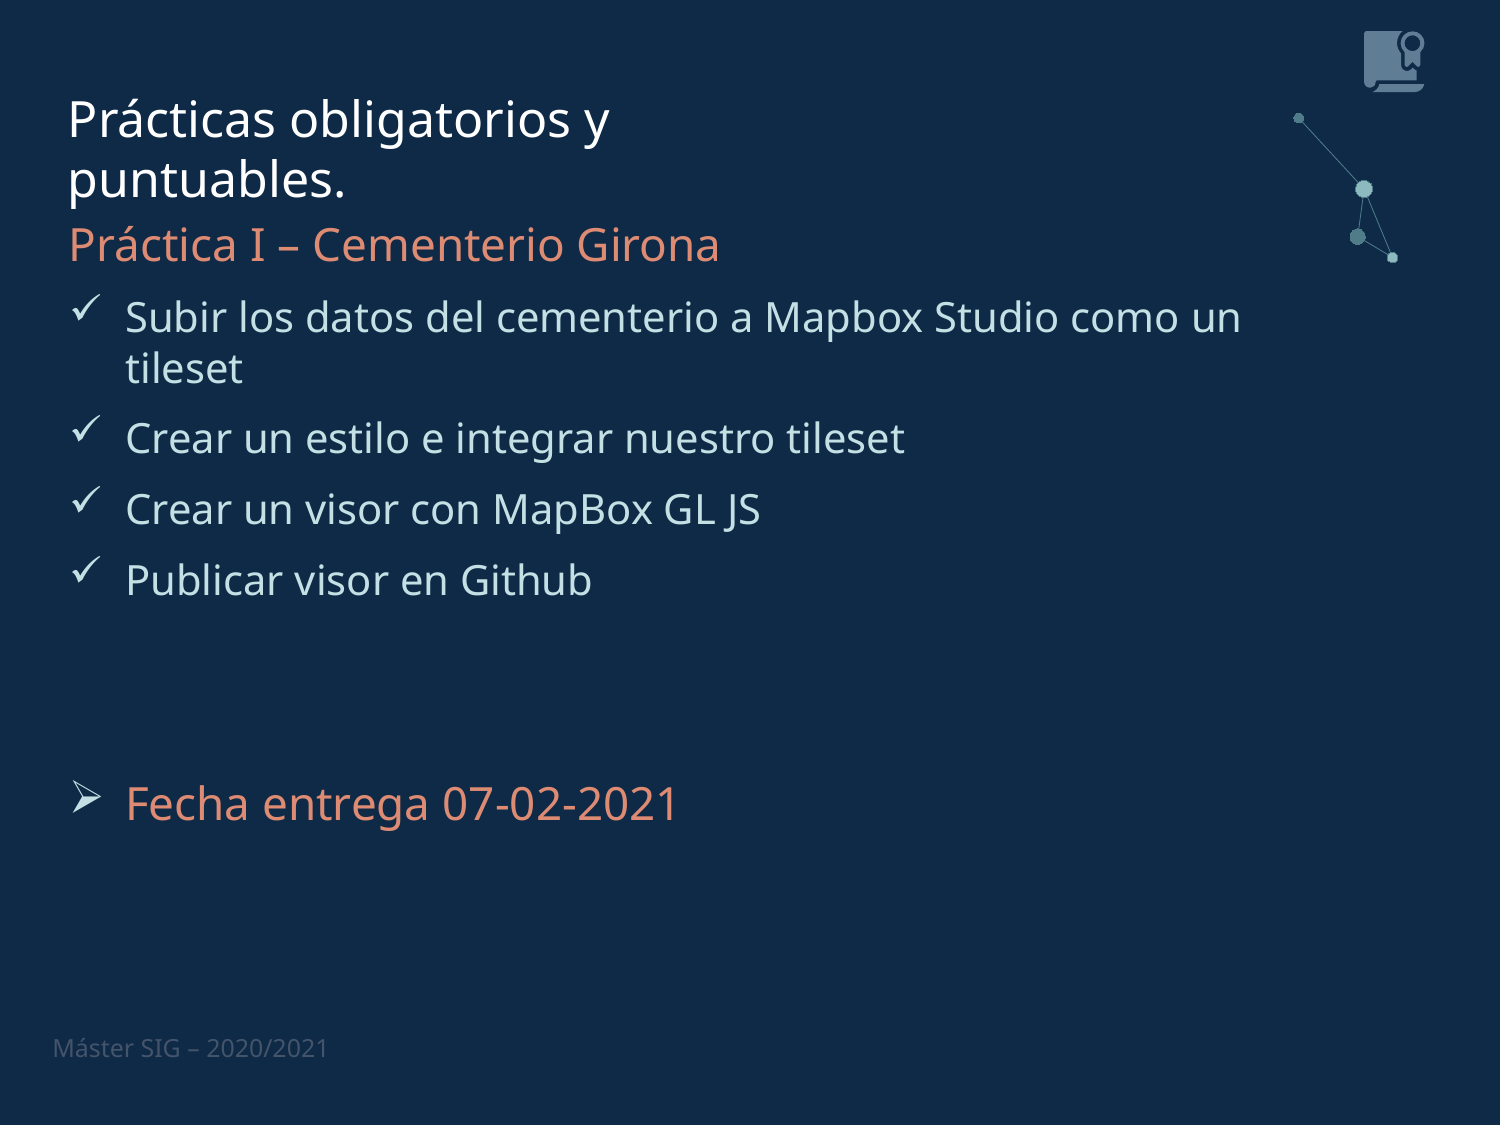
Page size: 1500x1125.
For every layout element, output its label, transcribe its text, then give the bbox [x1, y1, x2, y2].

text_box Máster SIG – 2020/2021 [37, 1025, 350, 1070]
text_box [1293, 112, 1400, 263]
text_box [1364, 31, 1425, 93]
text_box Prácticas obligatorios y puntuables. [53, 80, 907, 216]
text_box Práctica I – Cementerio Girona Subir los datos del cementerio a Mapbox Studio como un tileset Crear un estilo e integrar nuestro tileset Crear un visor con MapBox GL JS Publicar visor en Github Fecha entrega 07-02-2021 [54, 208, 1383, 838]
